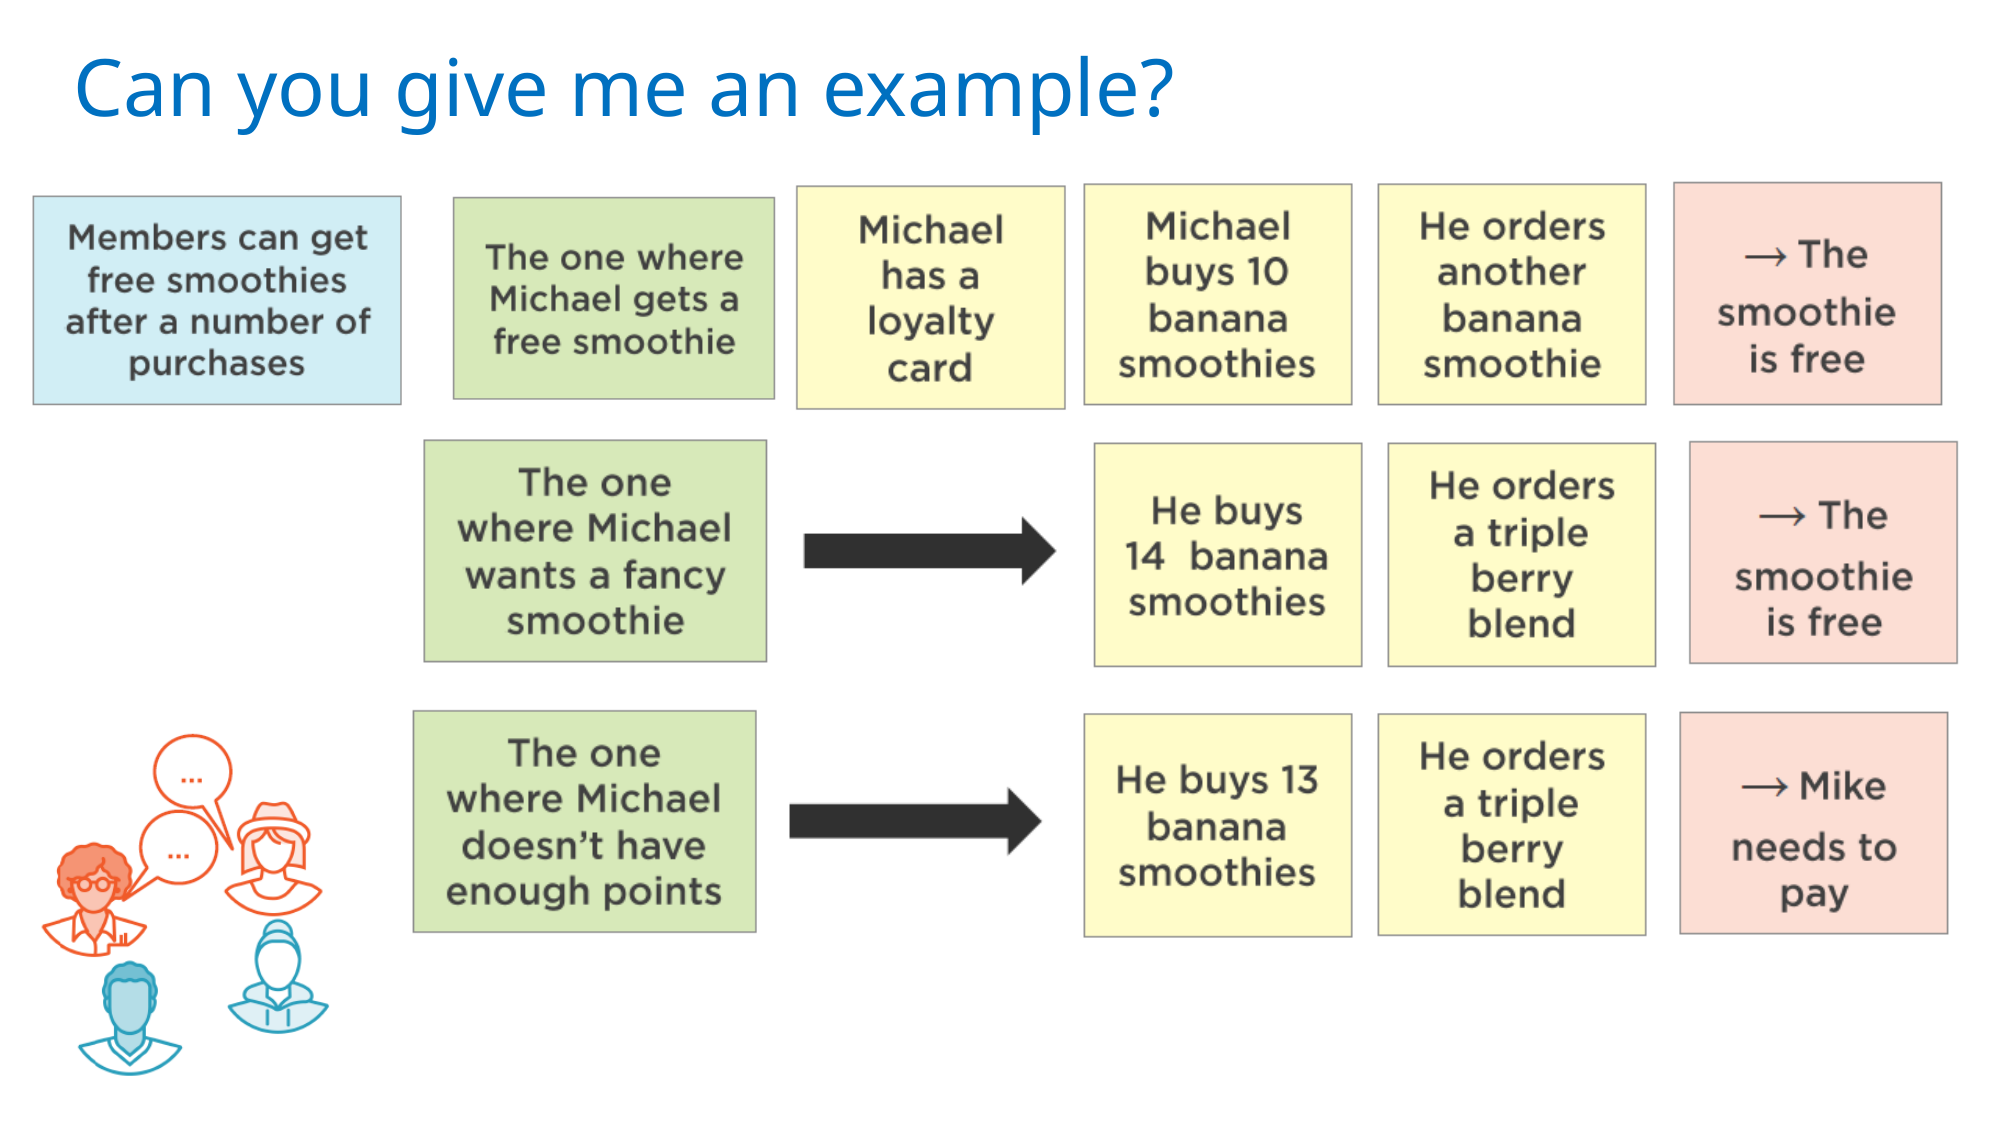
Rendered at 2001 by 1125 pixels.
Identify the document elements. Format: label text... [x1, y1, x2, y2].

picture [20, 173, 429, 421]
picture [33, 724, 362, 1078]
picture [402, 701, 1969, 952]
picture [405, 424, 1966, 680]
text_box Can you give me an example? [58, 30, 1583, 141]
picture [446, 190, 781, 407]
picture [787, 179, 1966, 421]
